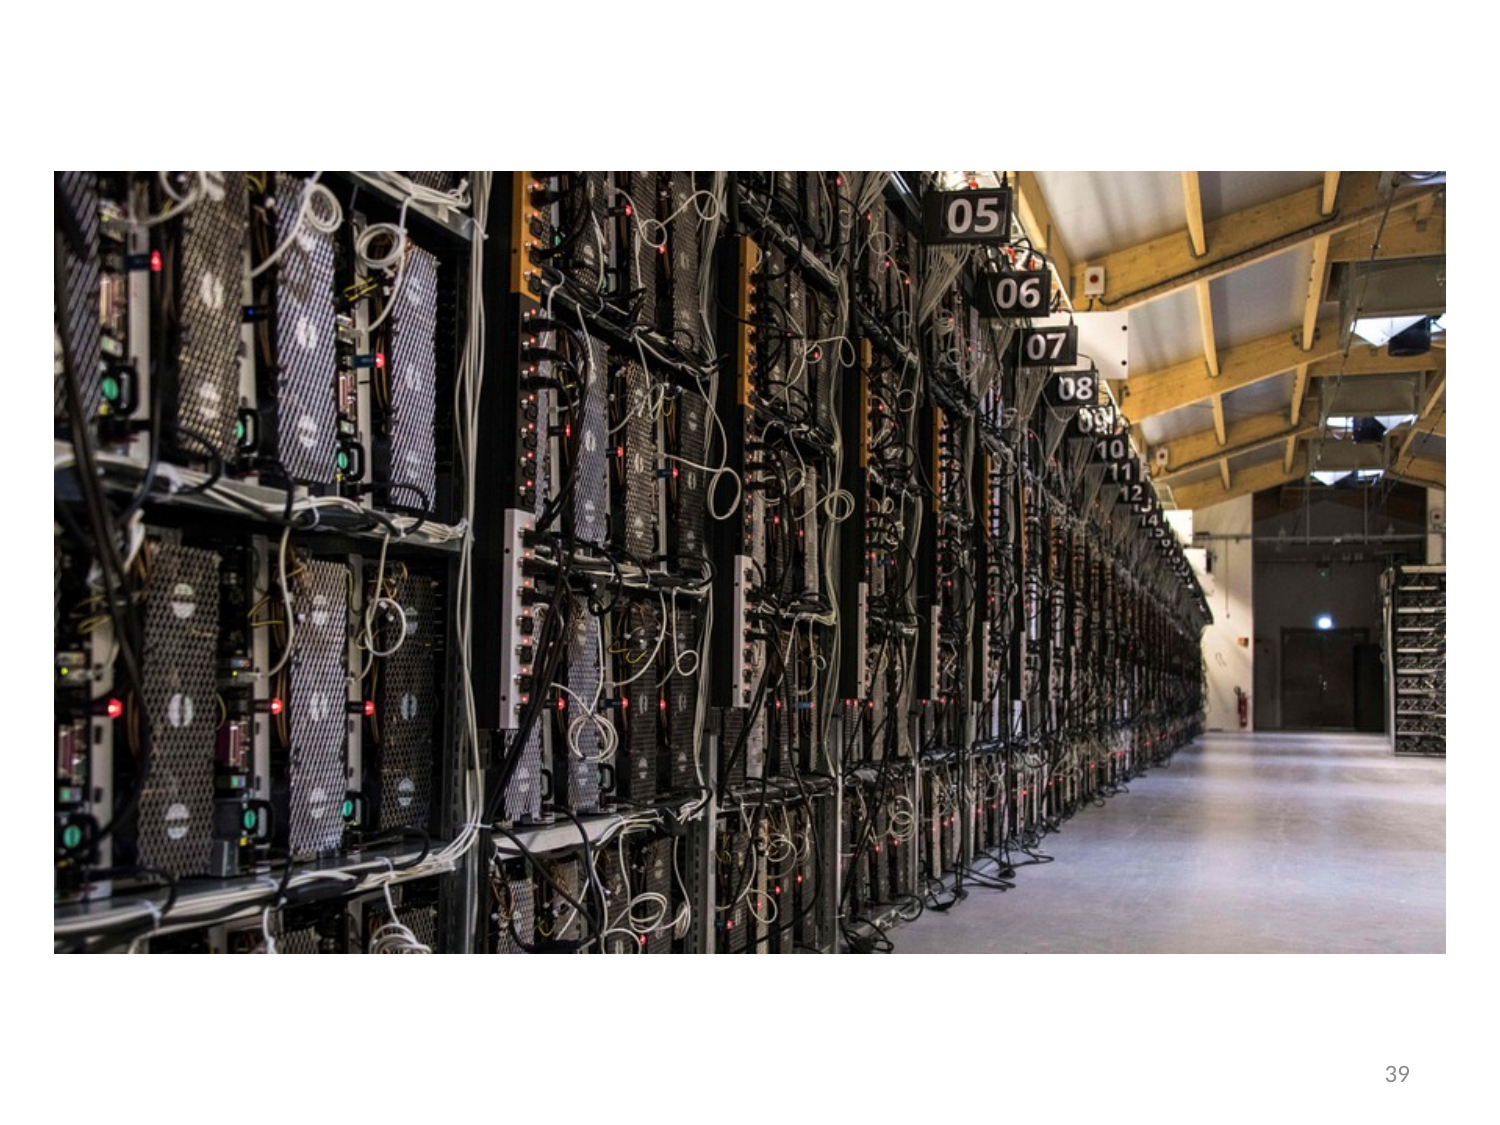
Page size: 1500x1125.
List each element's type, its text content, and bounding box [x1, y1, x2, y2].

picture [54, 170, 1446, 955]
slide_number 39 [1074, 1042, 1425, 1103]
